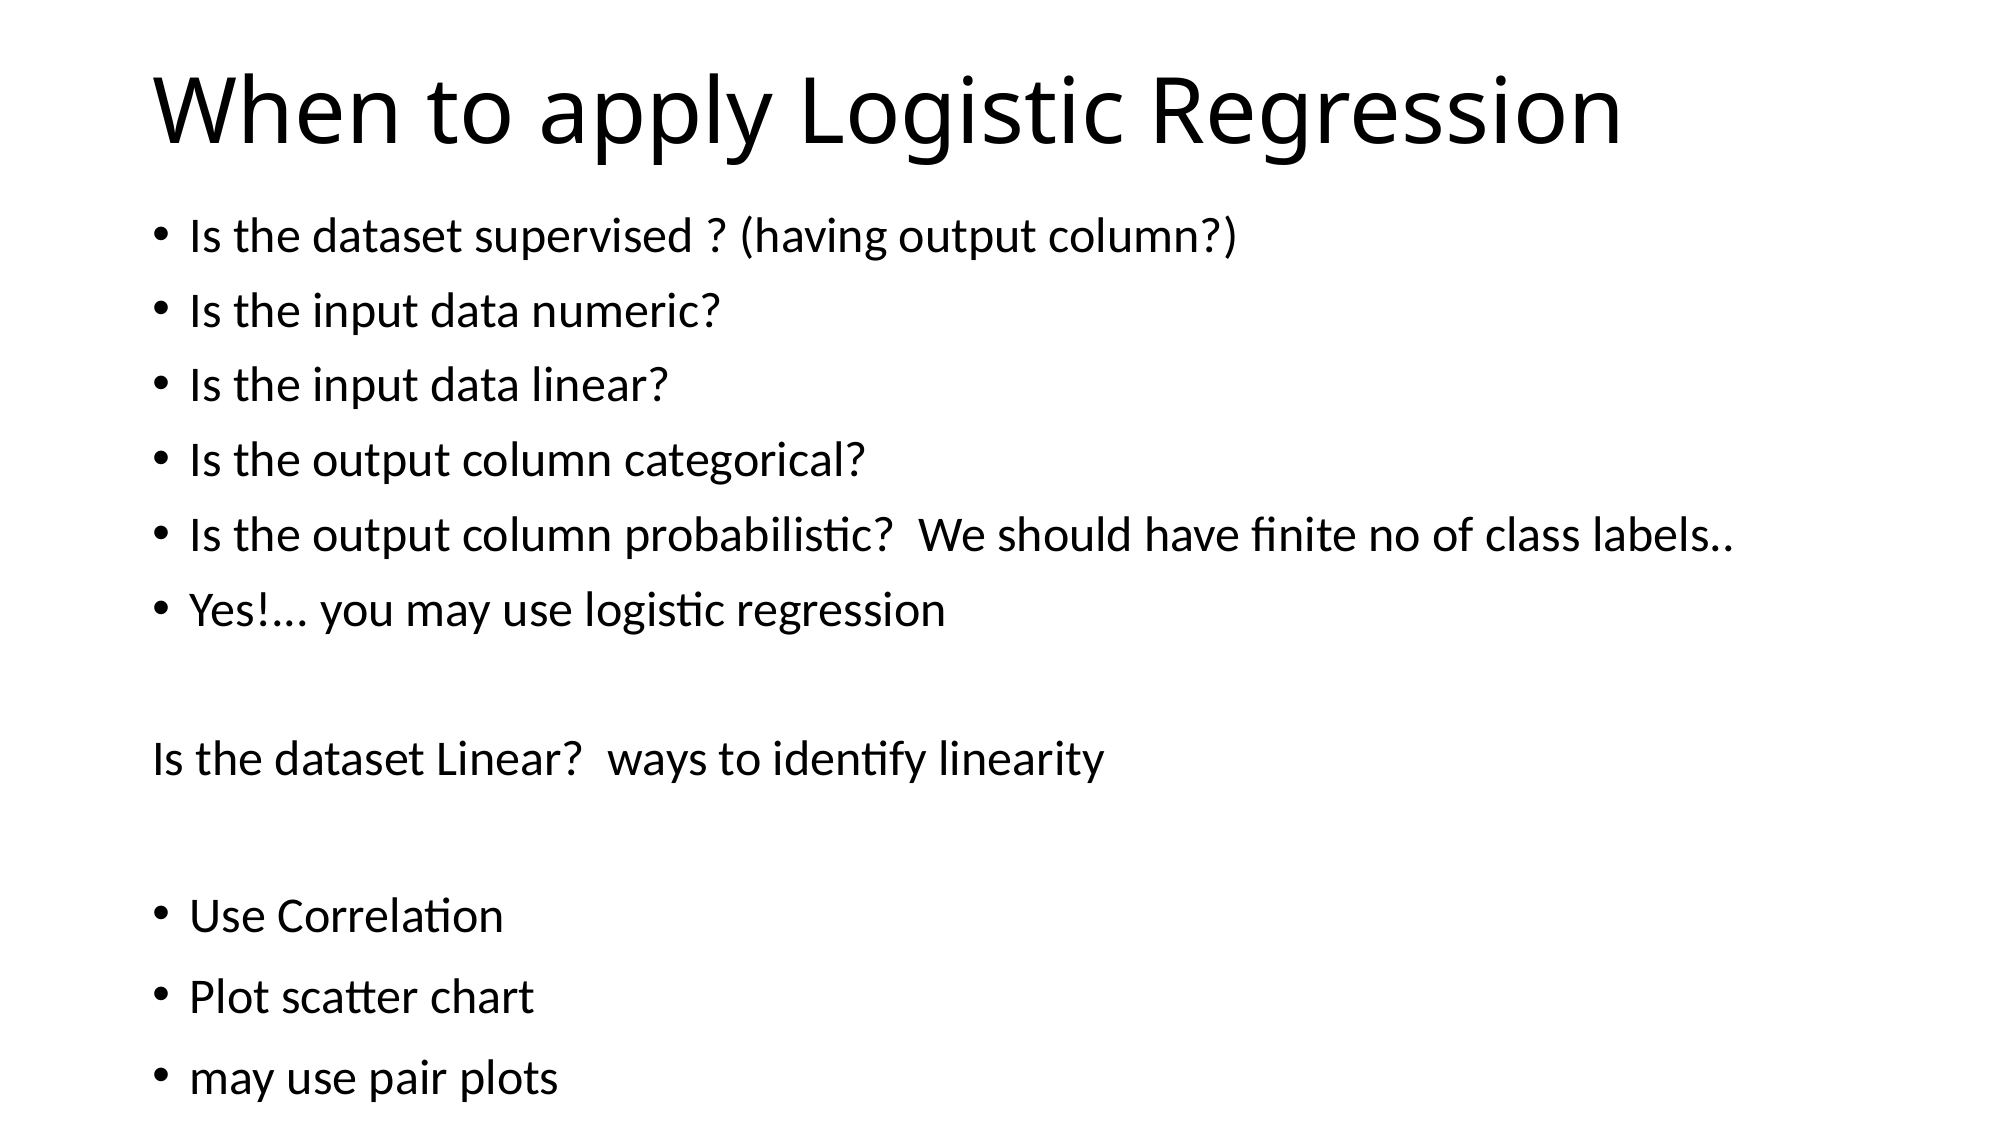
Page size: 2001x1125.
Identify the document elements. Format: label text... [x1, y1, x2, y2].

title When to apply Logistic Regression [137, 59, 1863, 201]
list Is the dataset supervised ? (having output column?) Is the input data numeric? Is the input data linear? Is the output column categorical? Is the output column probabilistic? We should have finite no of class labels.. Yes!... you may use logistic regression Is the dataset Linear? ways to identify linearity Use Correlation Plot scatter chart may use pair plots [137, 201, 1863, 1014]
